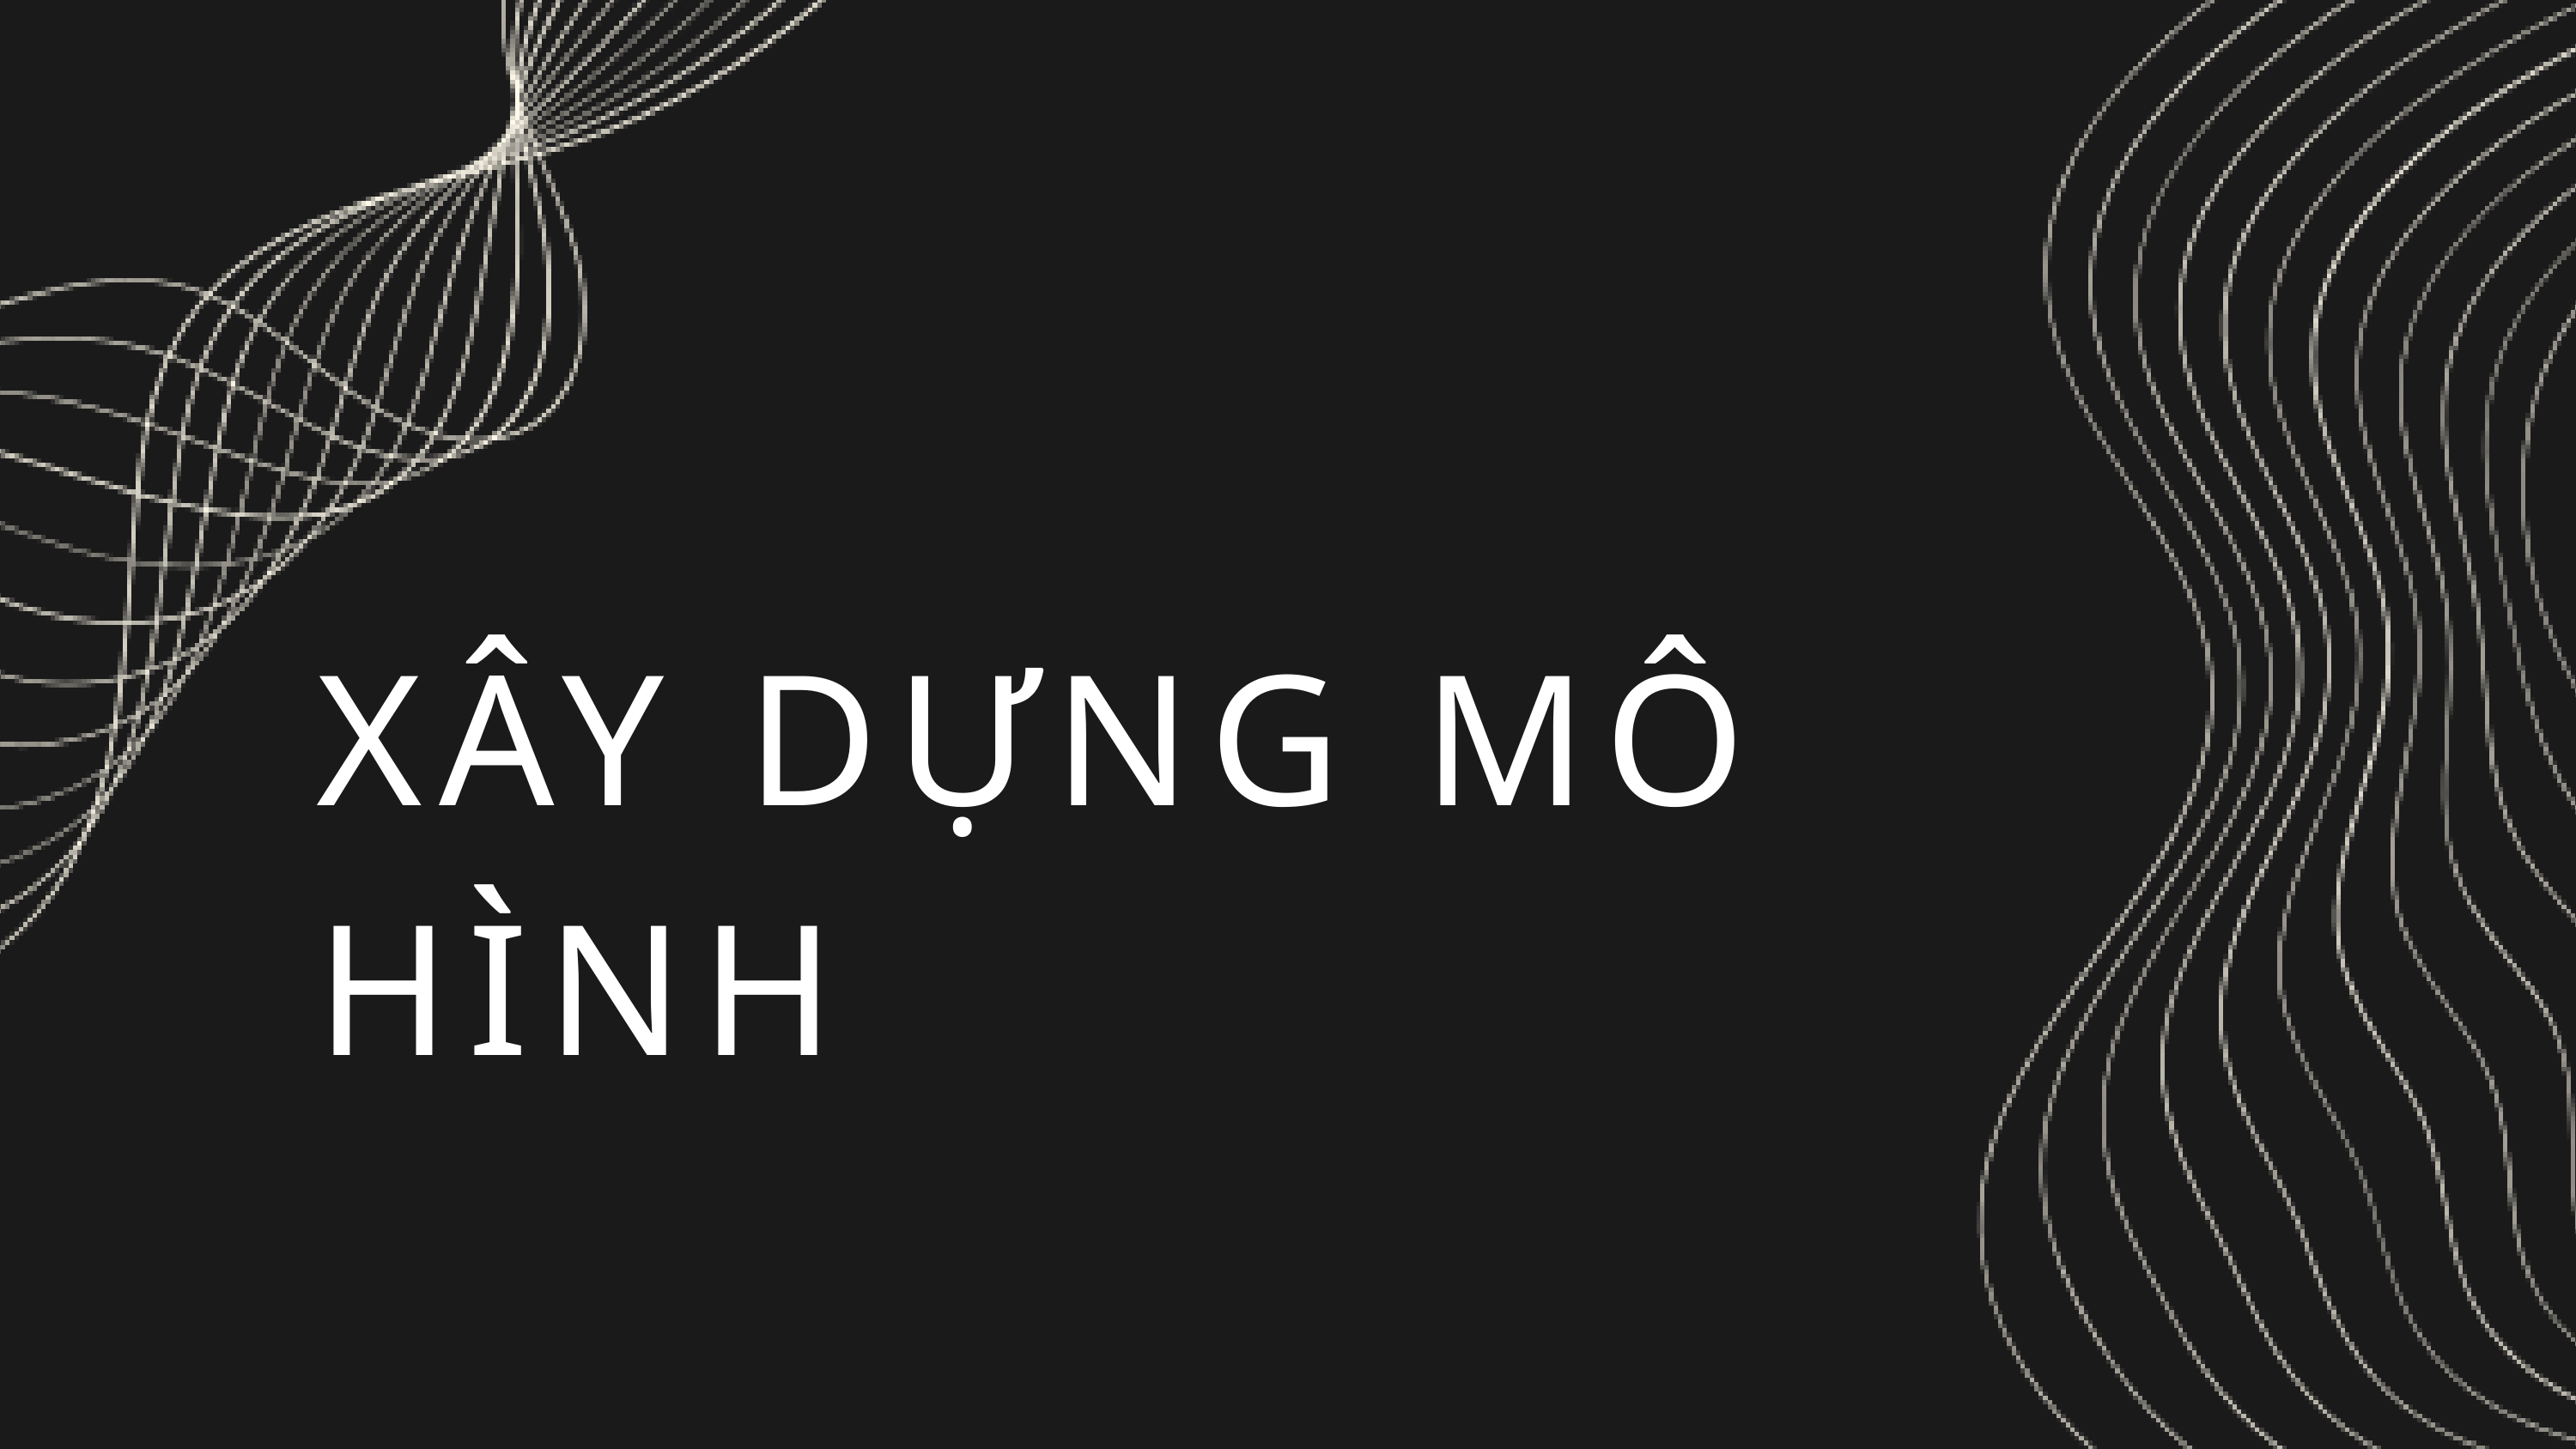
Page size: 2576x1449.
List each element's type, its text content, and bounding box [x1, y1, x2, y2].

text_box [1976, 0, 2576, 1449]
text_box [0, 0, 1048, 999]
text_box XÂY DỰNG MÔ HÌNH [316, 592, 1976, 1092]
